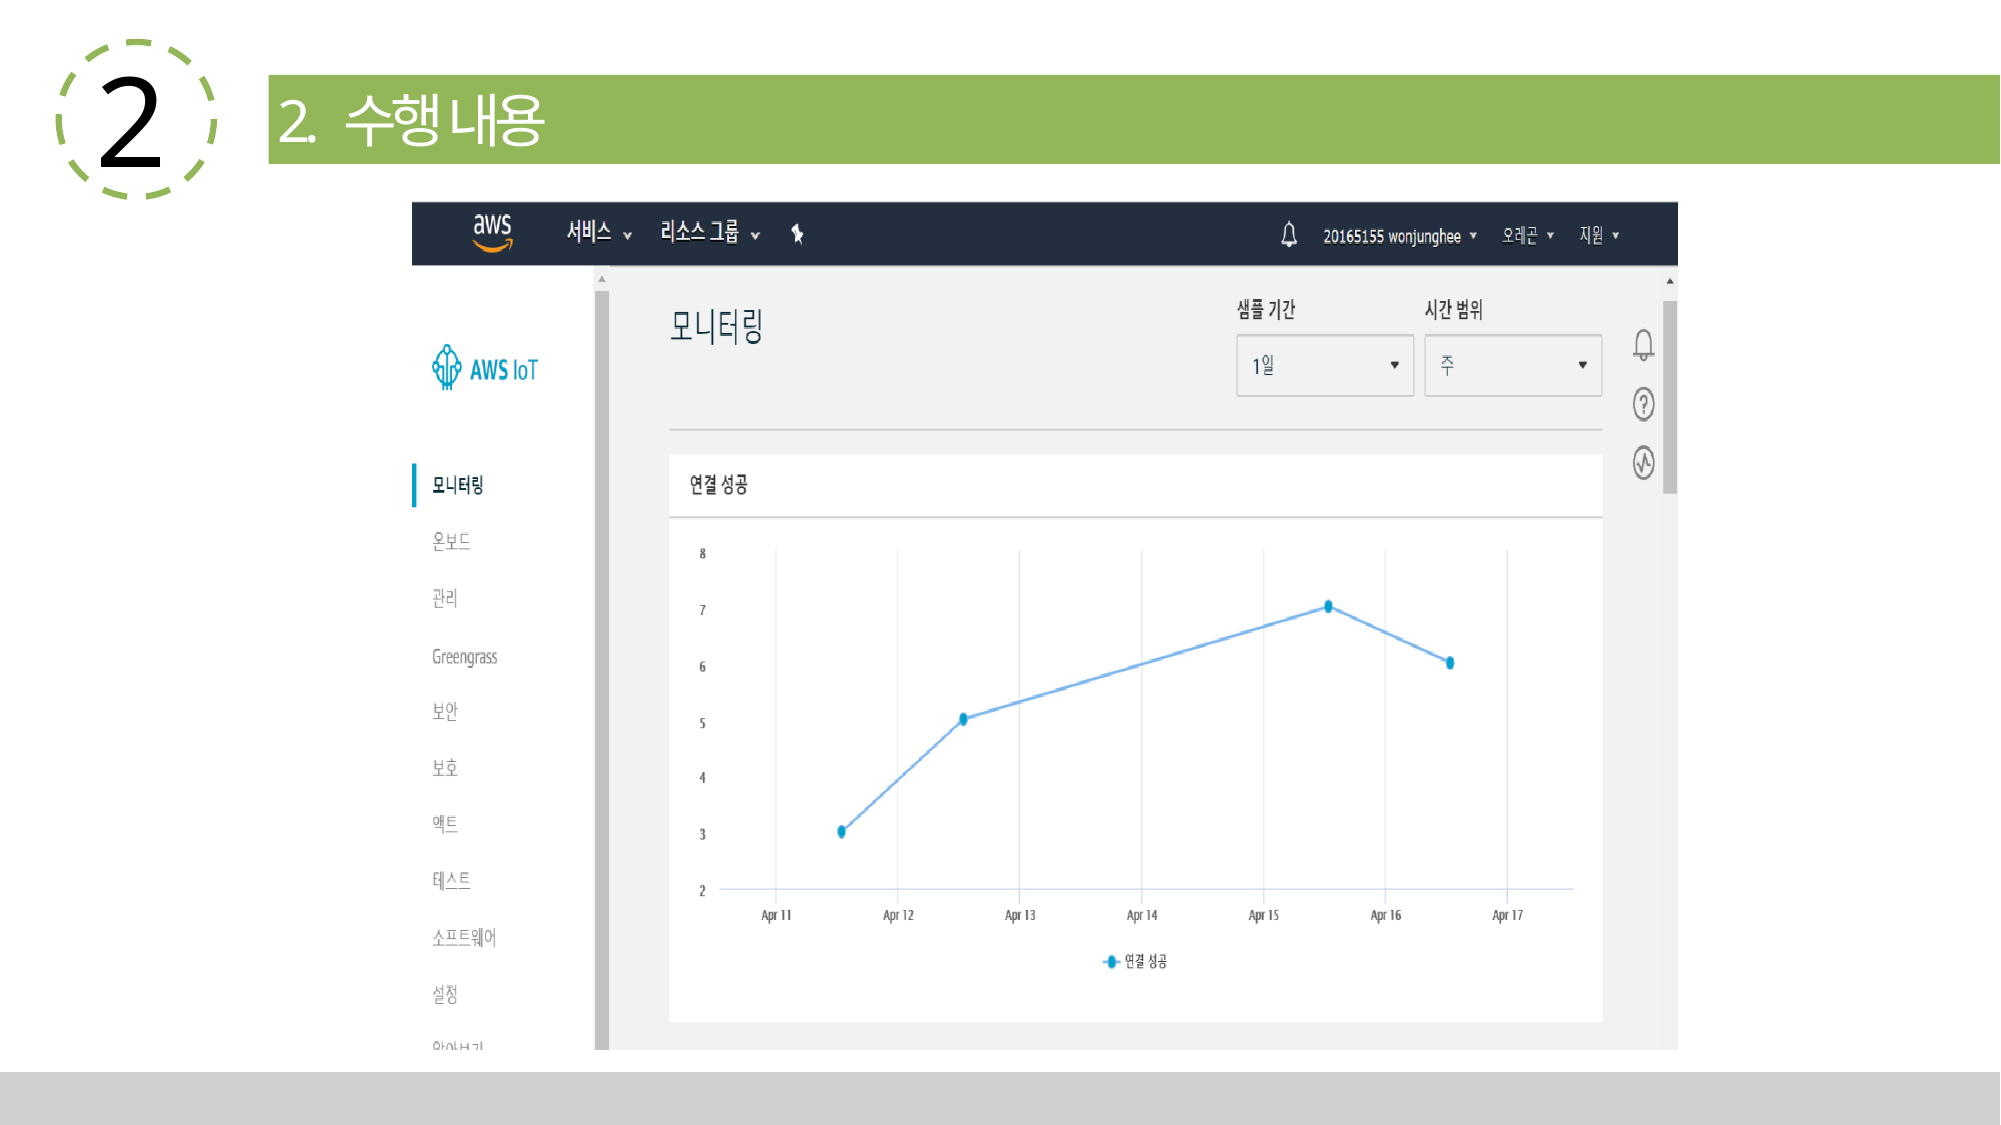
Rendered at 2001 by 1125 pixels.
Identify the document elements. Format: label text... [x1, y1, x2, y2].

picture [412, 200, 1678, 1050]
text_box [268, 74, 2000, 165]
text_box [51, 34, 221, 205]
text_box [0, 1071, 2000, 1125]
text_box 2. 수행 내용 [262, 77, 563, 162]
